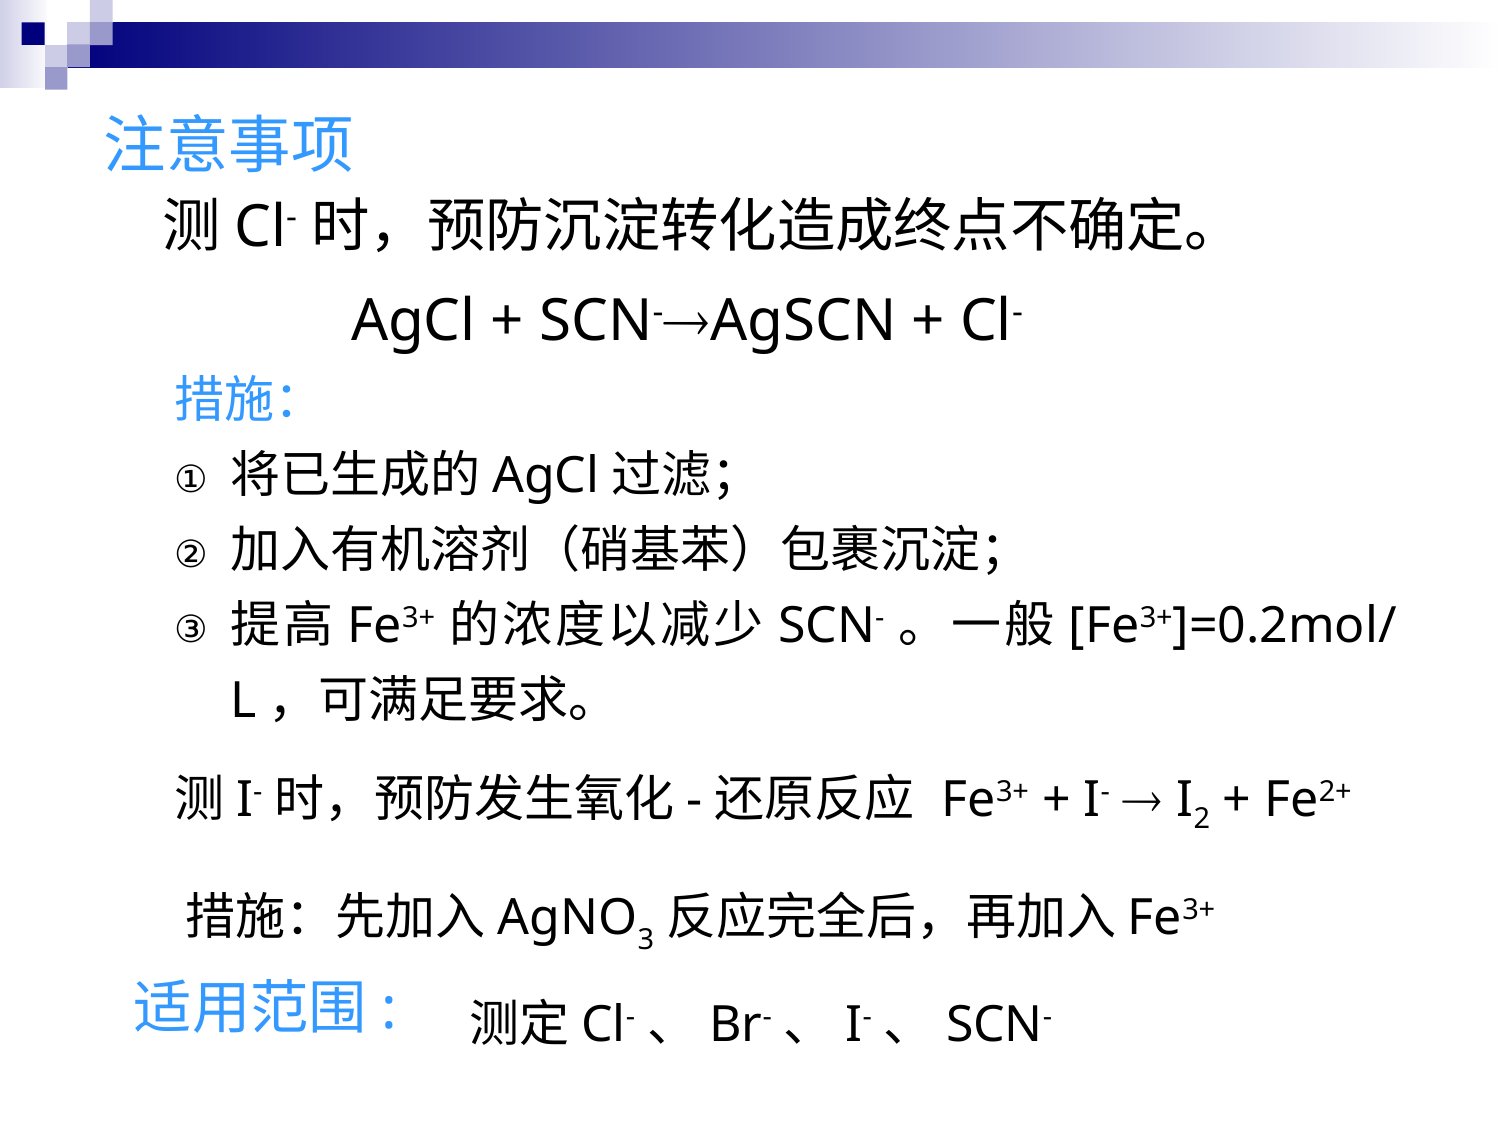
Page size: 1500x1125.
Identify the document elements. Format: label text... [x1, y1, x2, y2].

text_box 措施：先加入AgNO3反应完全后，再加入Fe3+ [171, 877, 1400, 963]
text_box Fe3+ + I-  I2 + Fe2+ [927, 759, 1459, 843]
text_box 措施： 将已生成的AgCl过滤； 加入有机溶剂（硝基苯）包裹沉淀； 提高Fe3+的浓度以减少SCN-。一般[Fe3+]=0.2mol/L，可满足要求。 [159, 345, 1412, 736]
text_box 测定Cl-、Br-、I-、SCN- [454, 983, 1105, 1059]
list 注意事项 [88, 97, 881, 186]
text_box 测Cl-时，预防沉淀转化造成终点不确定。 [147, 180, 1211, 265]
text_box AgCl + SCN-AgSCN + Cl- [336, 274, 1306, 360]
text_box 测I-时，预防发生氧化-还原反应 [159, 759, 927, 834]
text_box 适用范围: [119, 963, 412, 1048]
